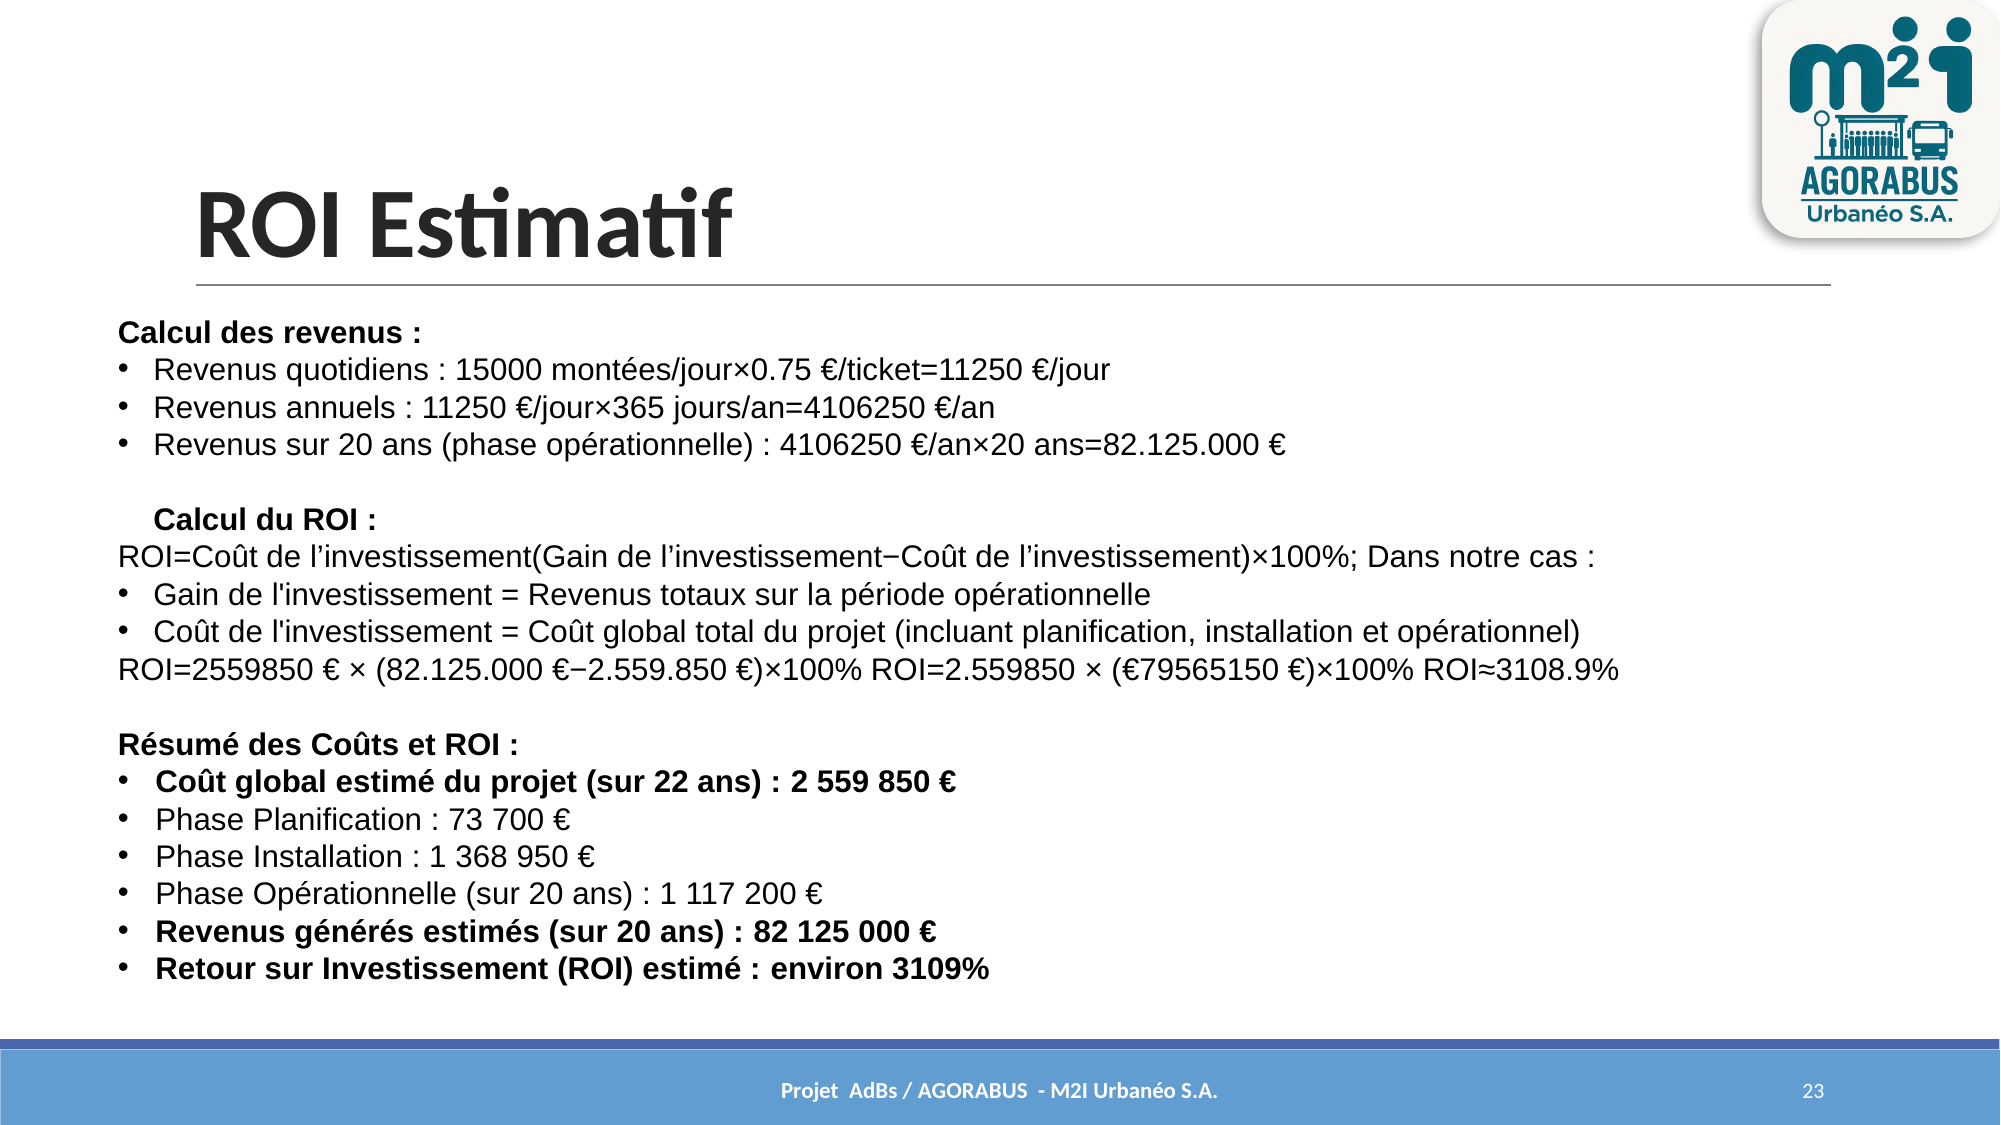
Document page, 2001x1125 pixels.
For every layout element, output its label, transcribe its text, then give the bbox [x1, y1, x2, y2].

slide_number 23 [1624, 1059, 1840, 1120]
footer Projet AdBs / AGORABUS - M2I Urbanéo S.A. [604, 1059, 1396, 1120]
picture [1761, 0, 2000, 239]
title ROI Estimatif [180, 47, 1830, 285]
text_box Calcul des revenus : Revenus quotidiens : 15000 montées/jour×0.75 €/ticket=11250 €/jour Revenus annuels : 11250 €/jour×365 jours/an=4106250 €/an Revenus sur 20 ans (phase opérationnelle) : 4106250 €/an×20 ans=82.125.000 € Calcul du ROI : ROI=Coût de l’investissement(Gain de l’investissement−Coût de l’investissement)×100%; Dans notre cas : Gain de l'investissement = Revenus totaux sur la période opérationnelle Coût de l'investissement = Coût global total du projet (incluant planification, installation et opérationnel) ROI=2559850 € × (82.125.000 €−2.559.850 €)×100% ROI=2.559850 × (€79565150 €)×100% ROI≈3108.9% Résumé des Coûts et ROI : Coût global estimé du projet (sur 22 ans) : 2 559 850 € Phase Planification : 73 700 € Phase Installation : 1 368 950 € Phase Opérationnelle (sur 20 ans) : 1 117 200 € Revenus générés estimés (sur 20 ans) : 82 125 000 € Retour sur Investissement (ROI) estimé : environ 3109% [102, 304, 1830, 994]
